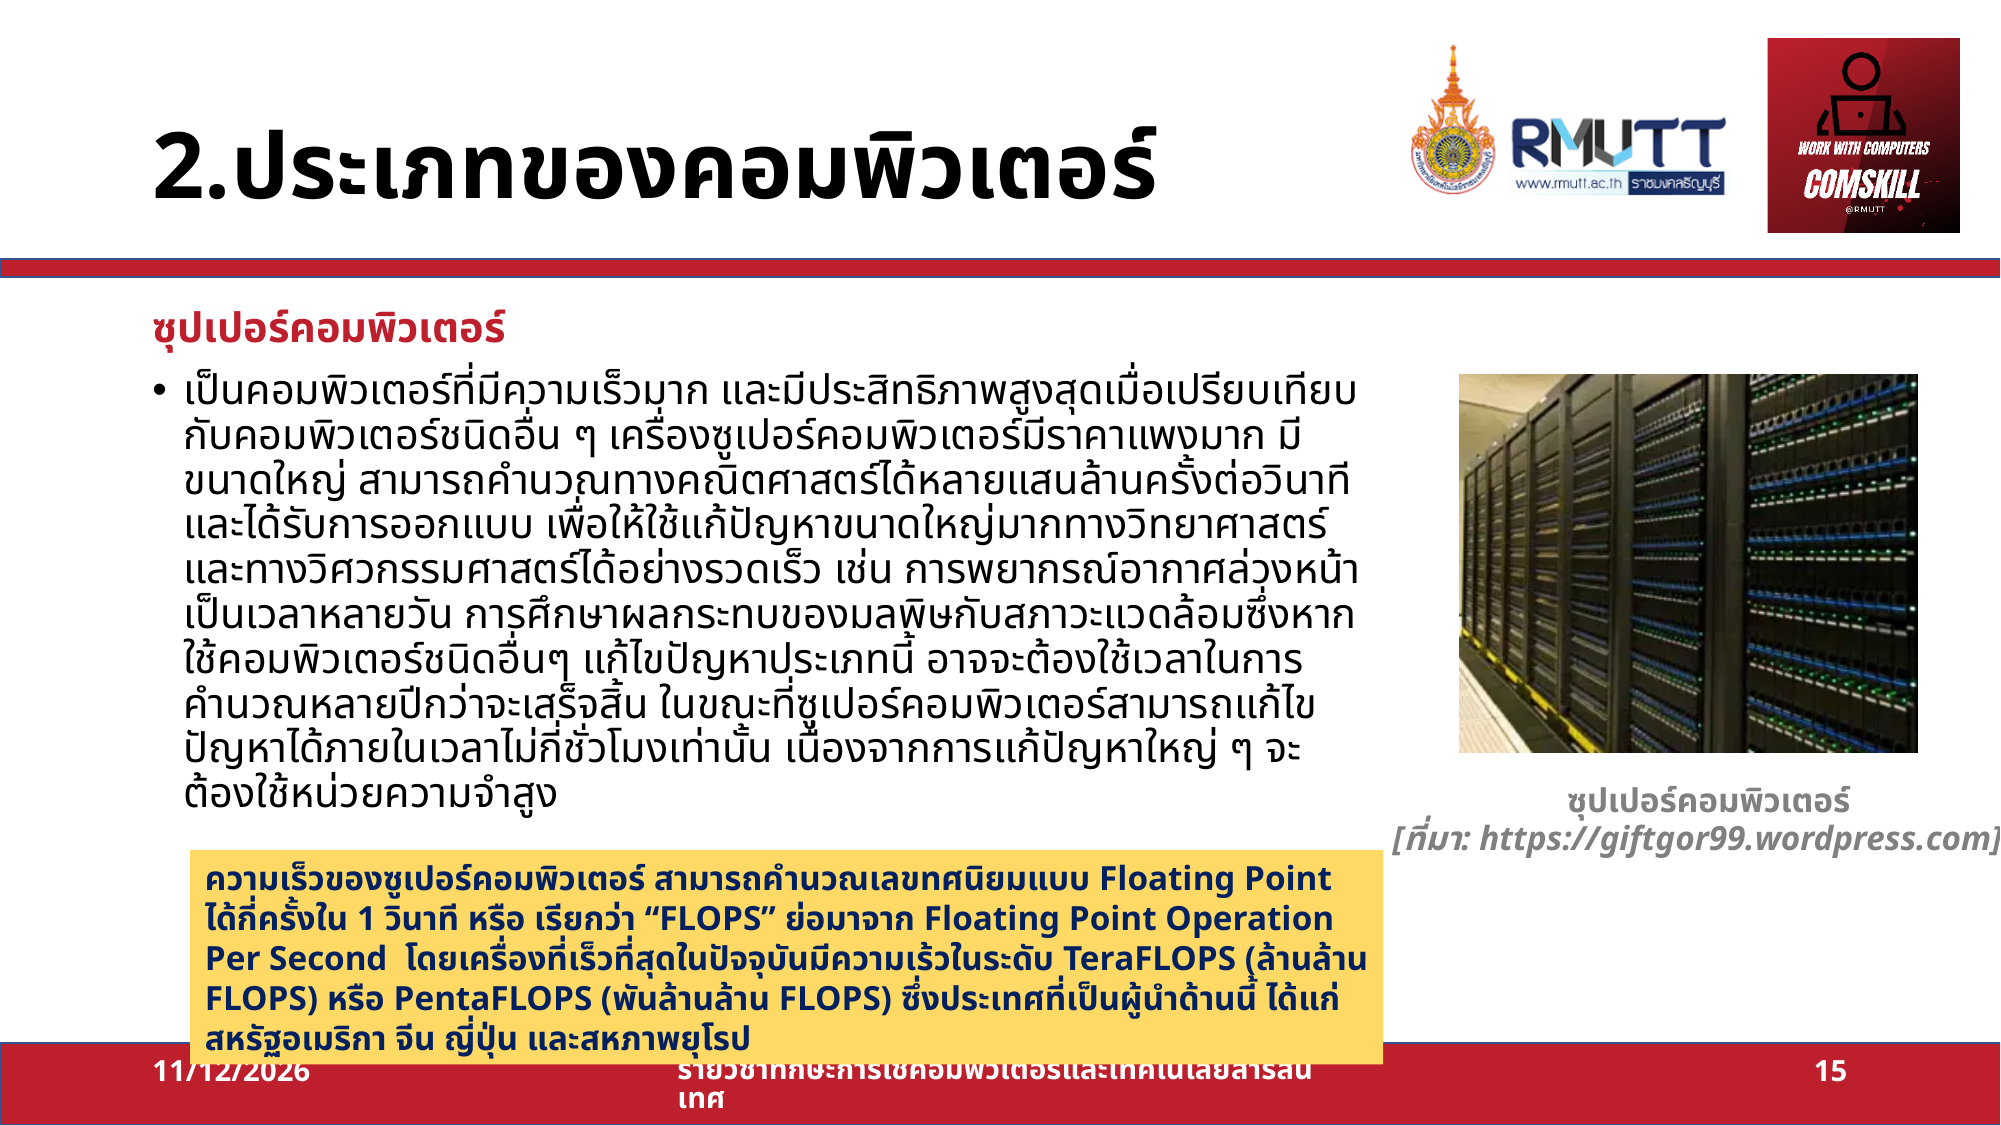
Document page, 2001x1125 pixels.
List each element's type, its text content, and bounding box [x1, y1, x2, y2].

list ซุปเปอร์คอมพิวเตอร์ เป็นคอมพิวเตอร์ที่มีความเร็วมาก และมีประสิทธิภาพสูงสุดเมื่อเปรียบเทียบกับคอมพิวเตอร์ชนิดอื่น ๆ เครื่องซูเปอร์คอมพิวเตอร์มีราคาแพงมาก มีขนาดใหญ่ สามารถคำนวณทางคณิตศาสตร์ได้หลายแสนล้านครั้งต่อวินาที และได้รับการออกแบบ เพื่อให้ใช้แก้ปัญหาขนาดใหญ่มากทางวิทยาศาสตร์และทางวิศวกรรมศาสตร์ได้อย่างรวดเร็ว เช่น การพยากรณ์อากาศล่วงหน้าเป็นเวลาหลายวัน การศึกษาผลกระทบของมลพิษกับสภาวะแวดล้อมซึ่งหากใช้คอมพิวเตอร์ชนิดอื่นๆ แก้ไขปัญหาประเภทนี้ อาจจะต้องใช้เวลาในการคำนวณหลายปีกว่าจะเสร็จสิ้น ในขณะที่ซูเปอร์คอมพิวเตอร์สามารถแก้ไขปัญหาได้ภายในเวลาไม่กี่ชั่วโมงเท่านั้น เนื่องจากการแก้ปัญหาใหญ่ ๆ จะต้องใช้หน่วยความจำสูง [137, 299, 1384, 828]
picture [1402, 38, 2001, 233]
text_box ความเร็วของซูเปอร์คอมพิวเตอร์ สามารถคำนวณเลขทศนิยมแบบ Floating Point ได้กี่ครั้งใน 1 วินาที หรือ เรียกว่า “FLOPS” ย่อมาจาก Floating Point Operation Per Second โดยเครื่องที่เร็วที่สุดในปัจจุบันมีความเร้วในระดับ TeraFLOPS (ล้านล้าน FLOPS) หรือ PentaFLOPS (พันล้านล้าน FLOPS) ซึ่งประเทศที่เป็นผู้นำด้านนี้ ได้แก่ สหรัฐอเมริกา จีน ญี่ปุ่น และสหภาพยุโรป [190, 849, 1384, 1065]
title 2.ประเภทของคอมพิวเตอร์ [137, 59, 1863, 278]
text_box ซุปเปอร์คอมพิวเตอร์ [1552, 772, 1866, 810]
picture [1459, 374, 1918, 753]
footer รายวิชาทักษะการใช้คอมพิวเตอร์และเทคโนโลยีสารสนเทศ [662, 1065, 1338, 1103]
slide_number 15 [1412, 1042, 1863, 1103]
text_box [ที่มา: https://giftgor99.wordpress.com] [1377, 810, 2000, 865]
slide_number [137, 1042, 588, 1103]
